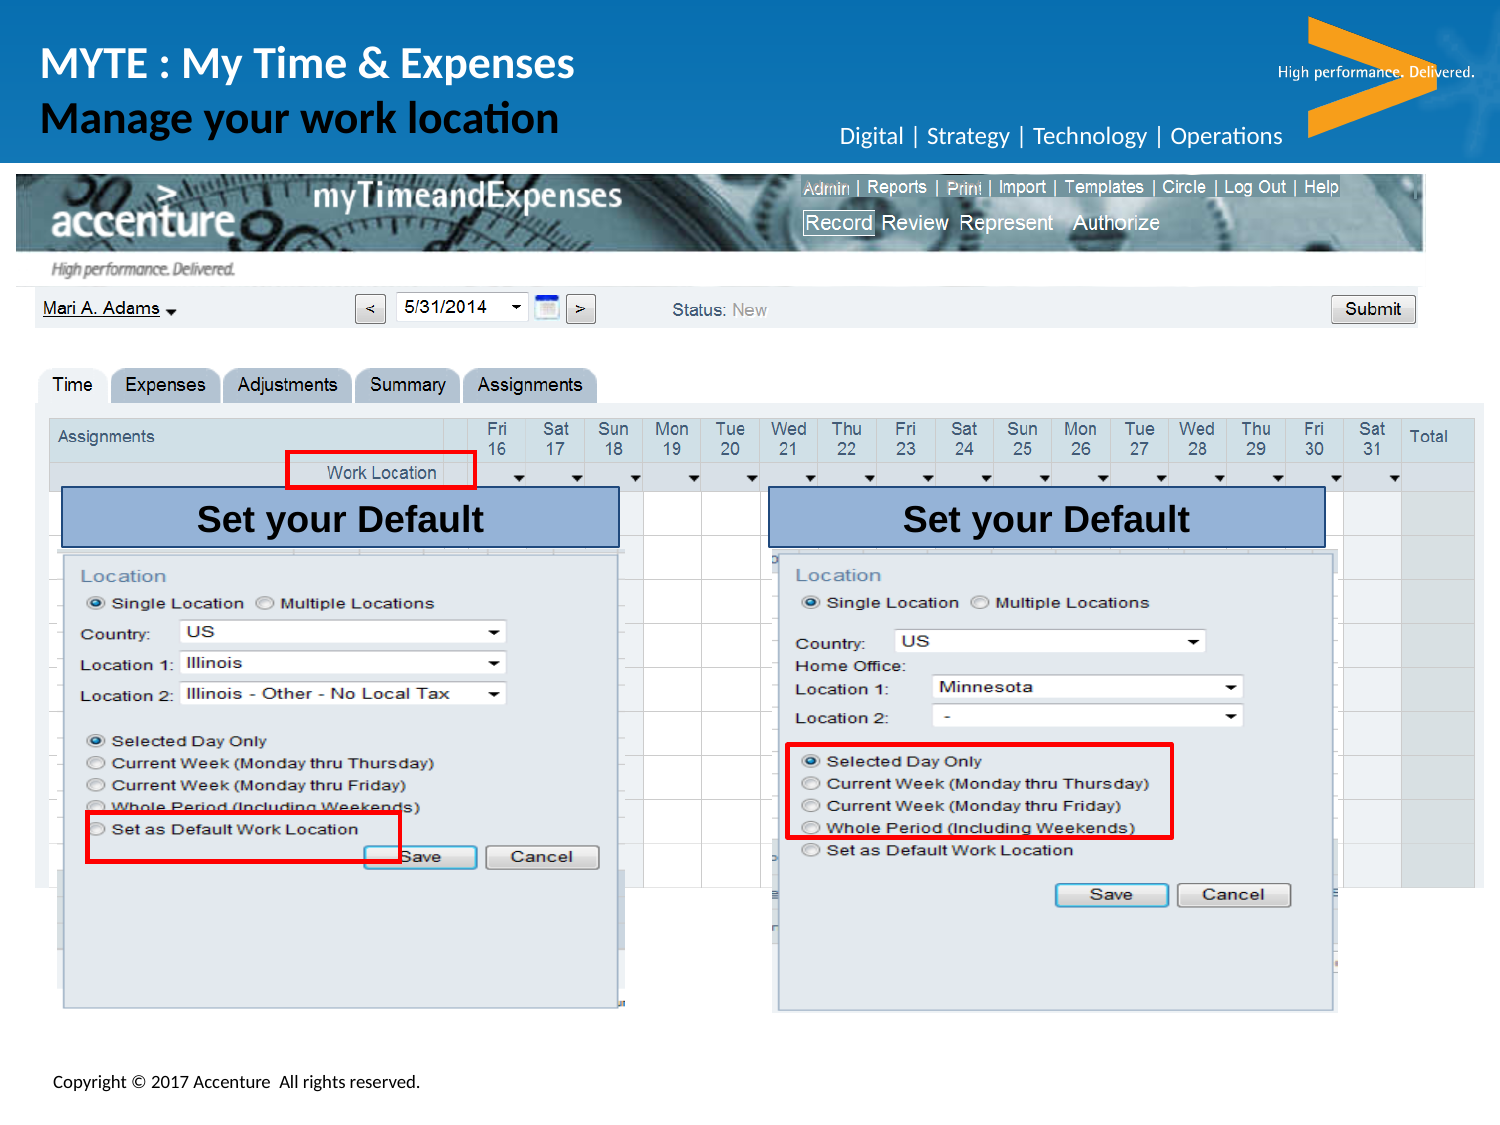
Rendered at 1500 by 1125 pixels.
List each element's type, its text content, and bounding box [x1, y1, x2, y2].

text_box [35, 1035, 427, 1090]
text_box Copyright © 2017 Accenture All rights reserved. [38, 1062, 788, 1100]
text_box MYTE : My Time & Expenses Manage your work location [24, 24, 775, 150]
picture [0, 0, 1500, 163]
picture [16, 174, 1484, 1013]
